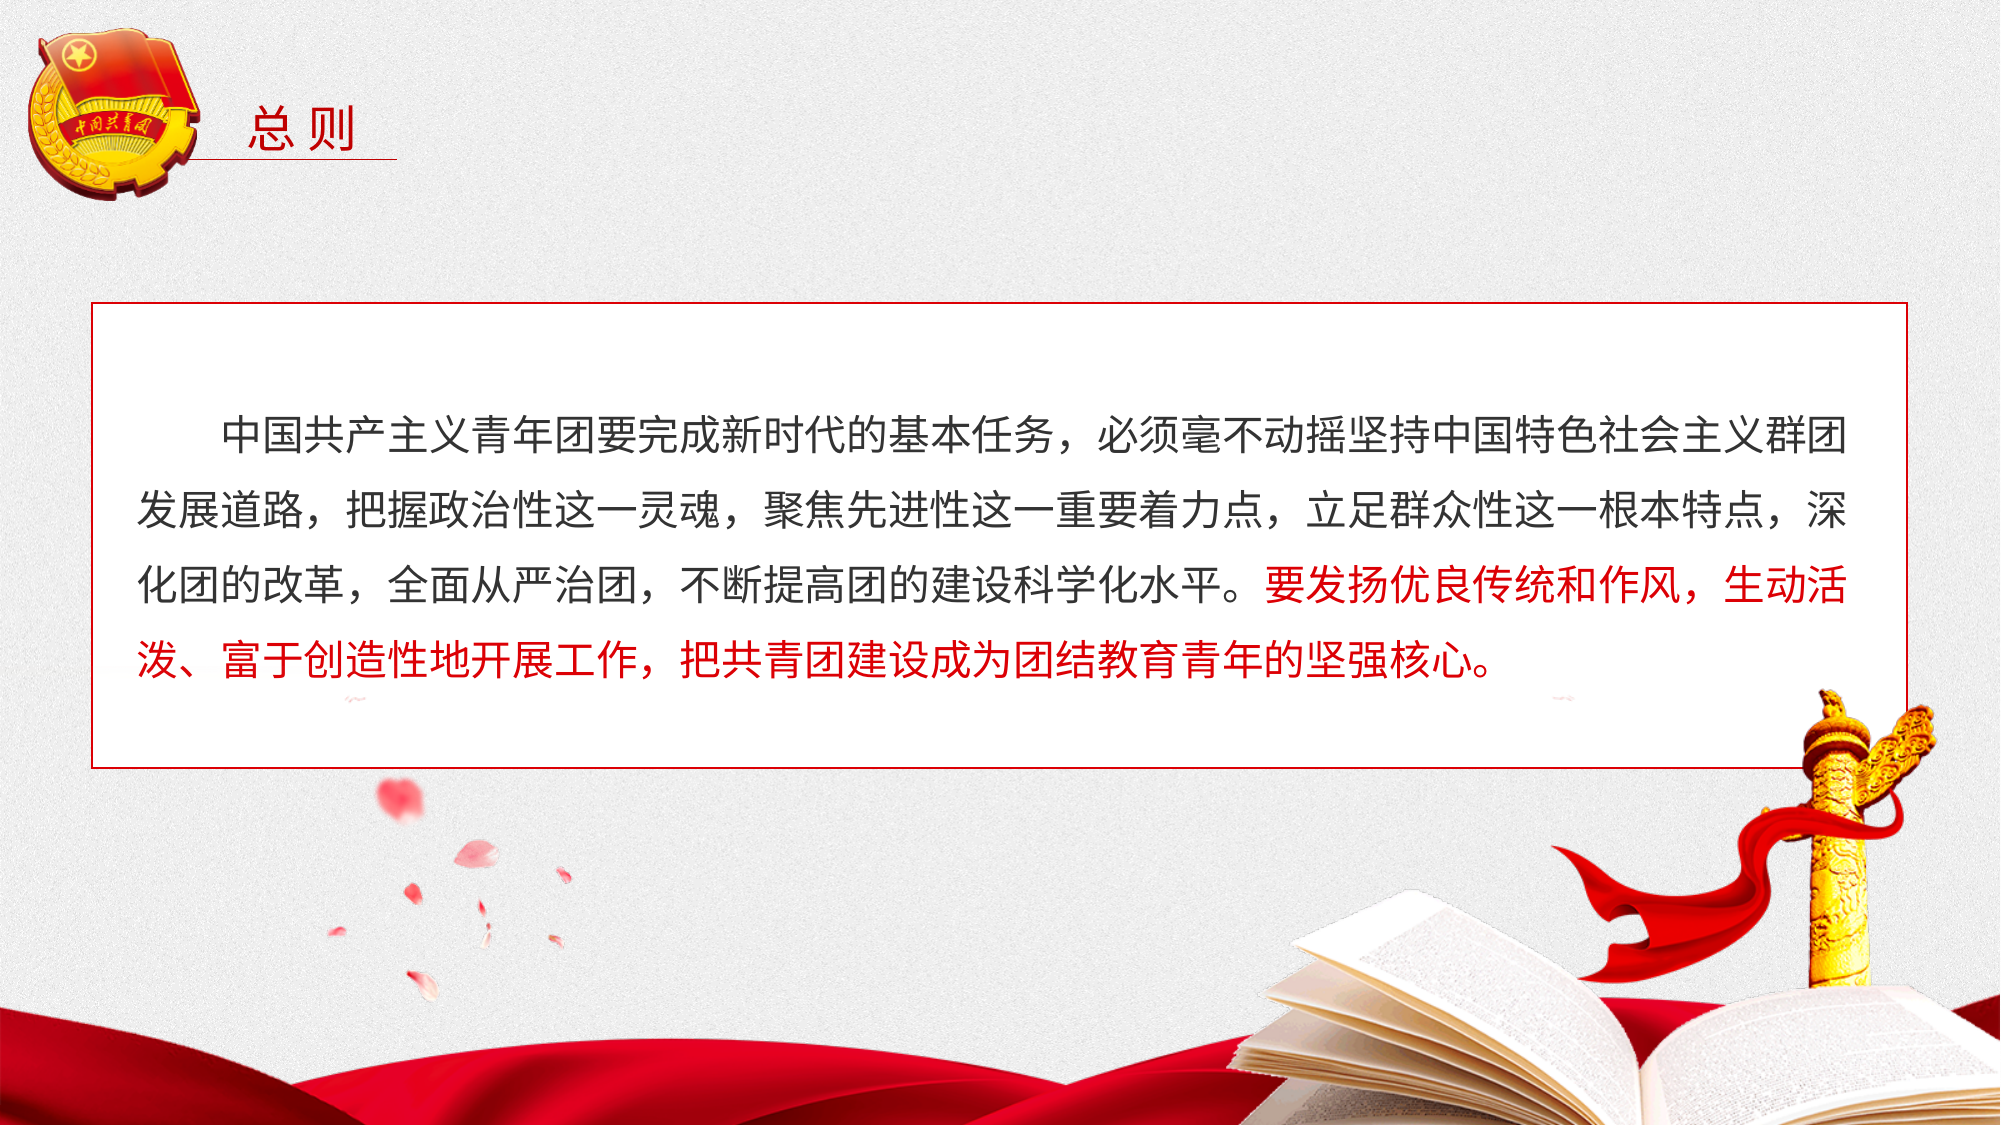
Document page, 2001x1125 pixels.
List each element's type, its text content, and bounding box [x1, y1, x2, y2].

text_box 总 则 [231, 90, 373, 159]
text_box 总 则 [231, 160, 373, 165]
text_box 中国共产主义青年团要完成新时代的基本任务，必须毫不动摇坚持中国特色社会主义群团发展道路，把握政治性这一灵魂，聚焦先进性这一重要着力点，立足群众性这一根本特点，深化团的改革，全面从严治团，不断提高团的建设科学化水平。要发扬优良传统和作风，生动活泼、富于创造性地开展工作，把共青团建设成为团结教育青年的坚强核心。 [122, 376, 1878, 666]
picture [0, 0, 2001, 1125]
text_box [91, 302, 1908, 666]
